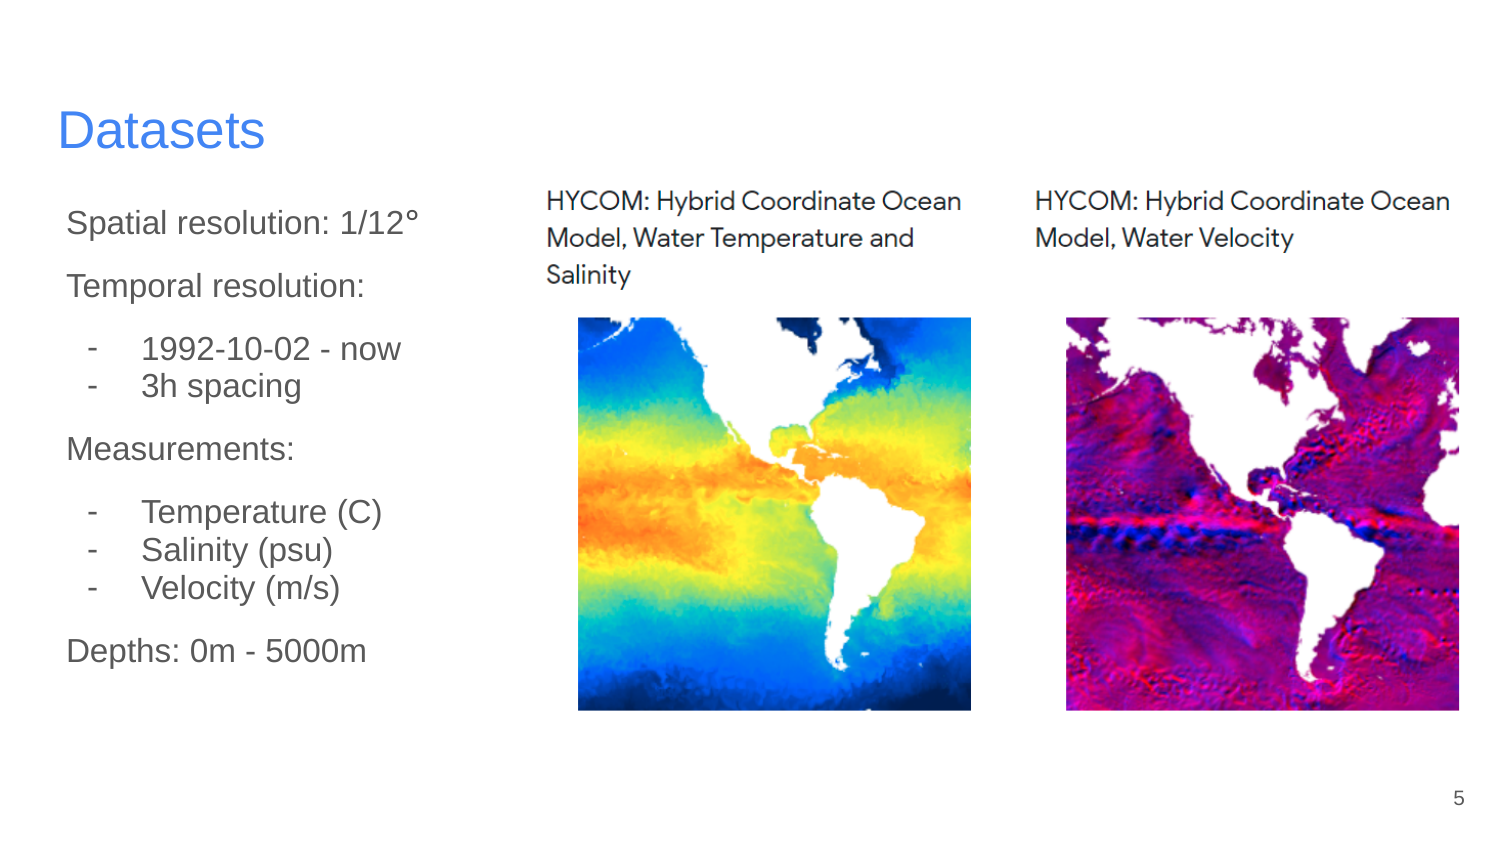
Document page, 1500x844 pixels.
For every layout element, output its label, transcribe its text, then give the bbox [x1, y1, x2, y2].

title Datasets [42, 80, 1440, 175]
slide_number ‹#› [1389, 764, 1480, 830]
list Spatial resolution: 1/12° Temporal resolution: 1992-10-02 - now 3h spacing Measurements: Temperature (C) Salinity (psu) Velocity (m/s) Depths: 0m - 5000m [51, 189, 1449, 750]
picture [531, 166, 1499, 728]
